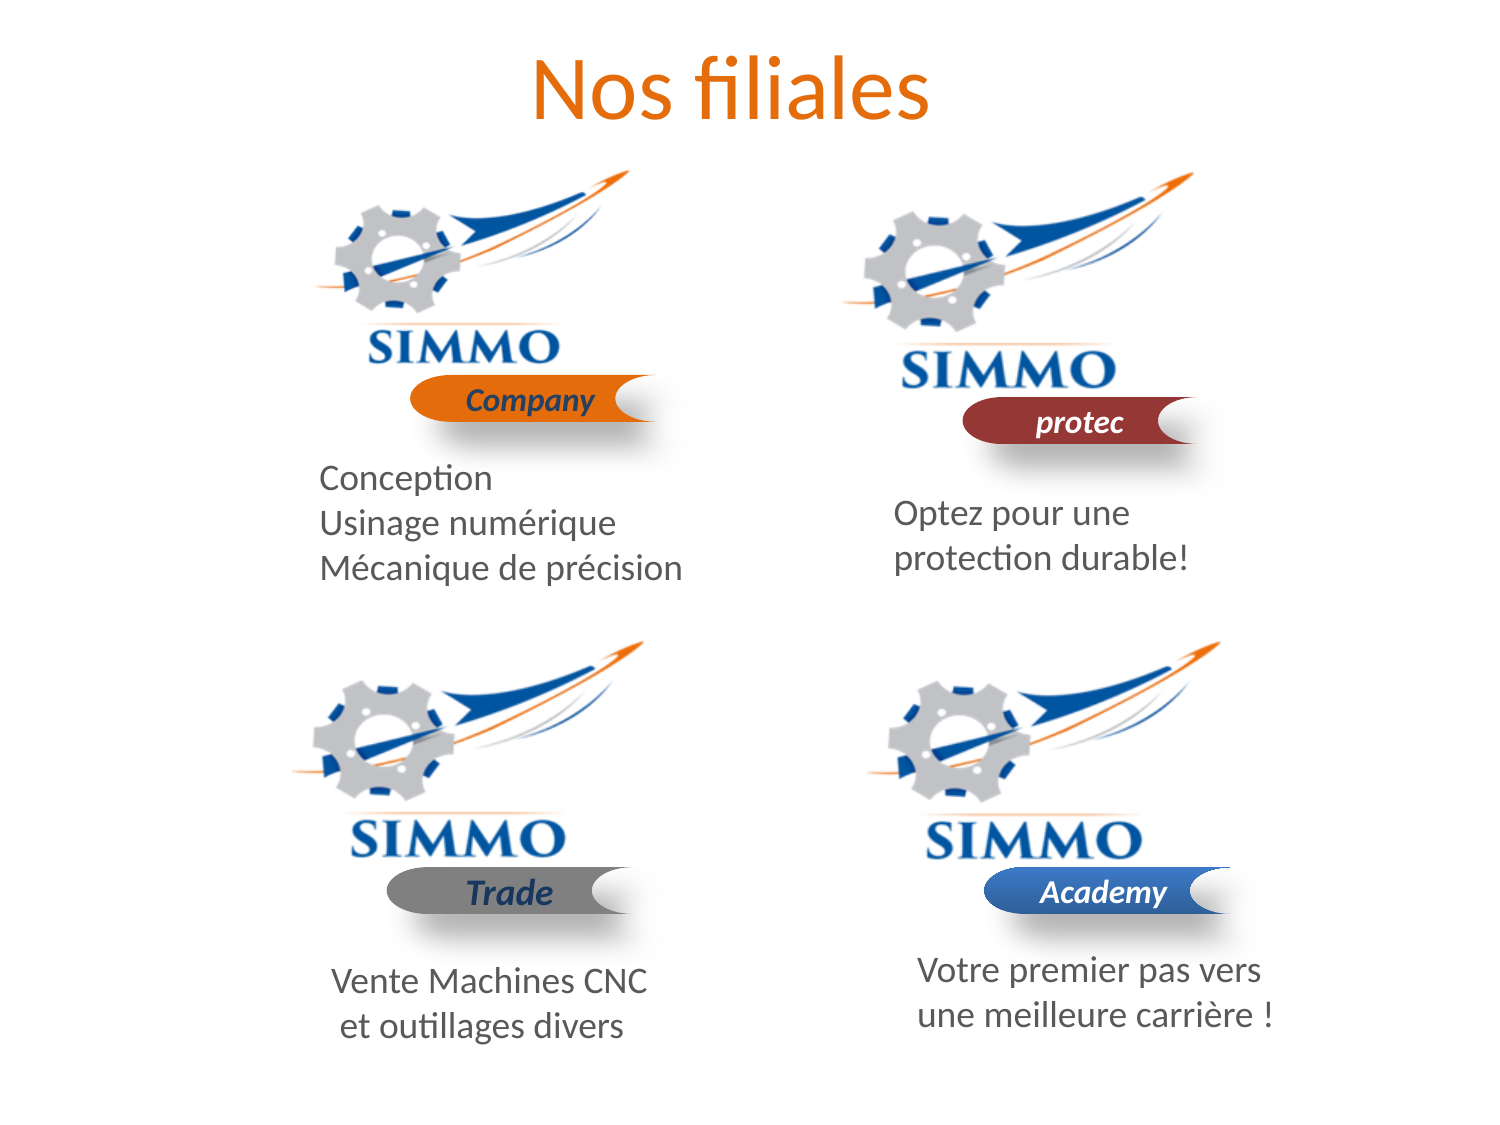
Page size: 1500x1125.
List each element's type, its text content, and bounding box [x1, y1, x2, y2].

text_box Company [409, 374, 657, 423]
text_box Vente Machines CNC et outillages divers [316, 949, 739, 1099]
text_box Academy [983, 878, 1232, 915]
text_box protec [960, 407, 1200, 447]
text_box Votre premier pas vers une meilleure carrière ! [902, 937, 1325, 1043]
picture [292, 620, 648, 868]
picture [866, 620, 1225, 870]
text_box Trade [385, 876, 634, 915]
title Nos filiales [93, 0, 1390, 166]
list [316, 152, 633, 373]
text_box Conception Usinage numérique Mécanique de précision [304, 445, 727, 595]
picture [843, 152, 1199, 399]
text_box Optez pour une protection durable! [878, 480, 1301, 586]
